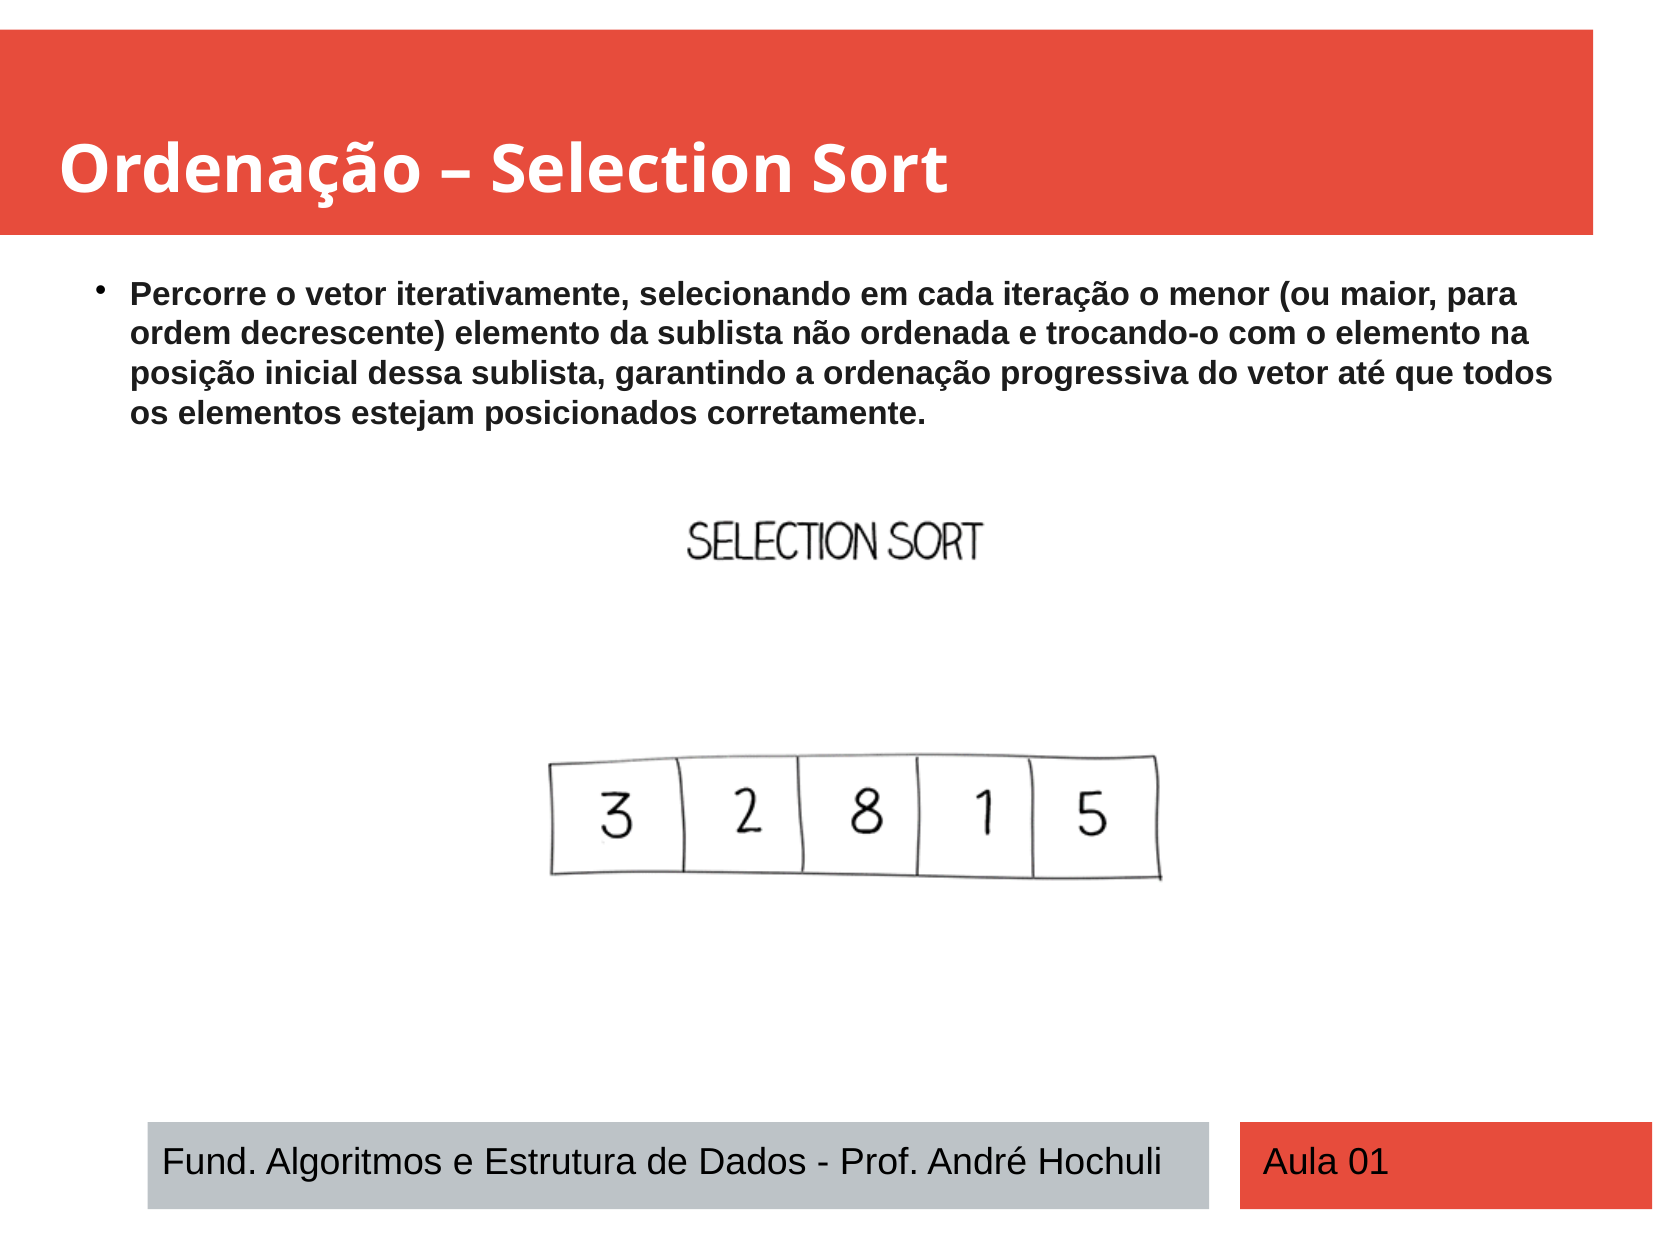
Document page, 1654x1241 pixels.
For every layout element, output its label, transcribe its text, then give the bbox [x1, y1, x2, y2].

picture [374, 449, 1313, 1075]
text_box Ordenação – Selection Sort [59, 59, 1594, 206]
text_box Aula 01 [1248, 1129, 1622, 1189]
text_box Fund. Algoritmos e Estrutura de Dados - Prof. André Hochuli [147, 1129, 1204, 1189]
text_box Percorre o vetor iterativamente, selecionando em cada iteração o menor (ou maior, para ordem decrescente) elemento da sublista não ordenada e trocando-o com o elemento na posição inicial dessa sublista, garantindo a ordenação progressiva do vetor até que todos os elementos estejam posicionados corretamente. [59, 271, 1564, 1038]
